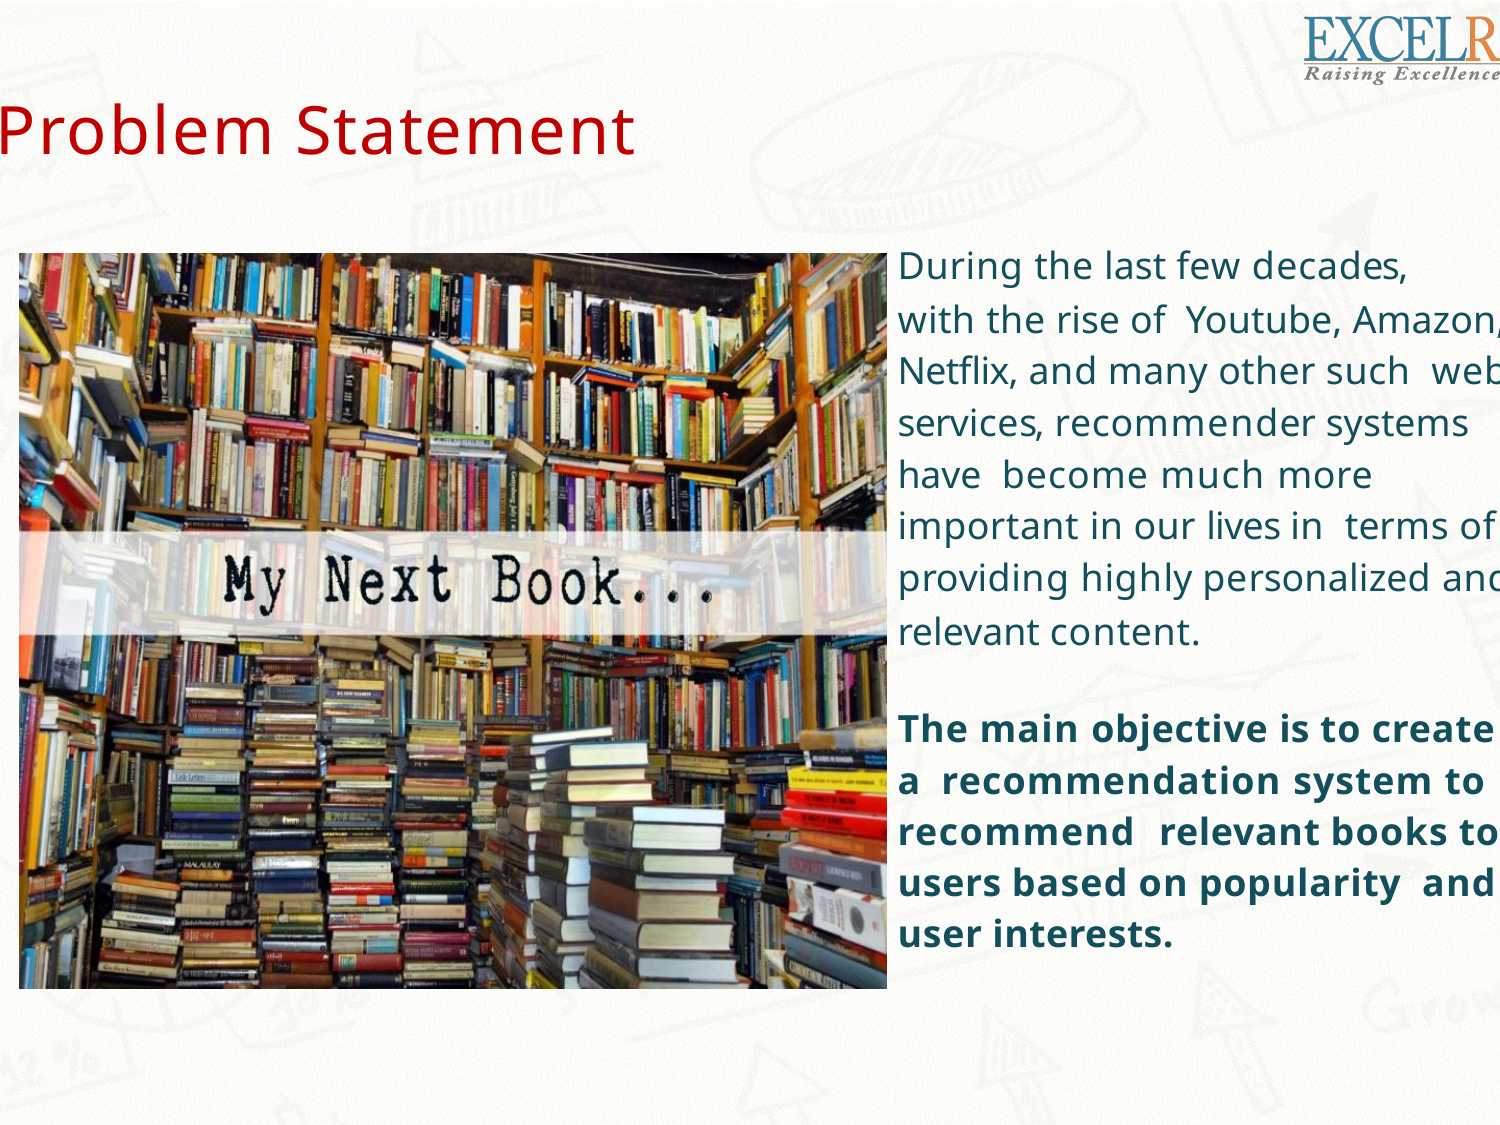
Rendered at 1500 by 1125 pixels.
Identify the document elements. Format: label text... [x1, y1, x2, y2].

text_box During the last few decades, with the rise of Youtube, Amazon, Netflix, and many other such web services, recommender systems have become much more important in our lives in terms of providing highly personalized and relevant content. The main objective is to create a recommendation system to recommend relevant books to users based on popularity and user interests. [895, 233, 1500, 956]
text_box Problem Statement [0, 85, 781, 168]
picture [0, 0, 1500, 1125]
